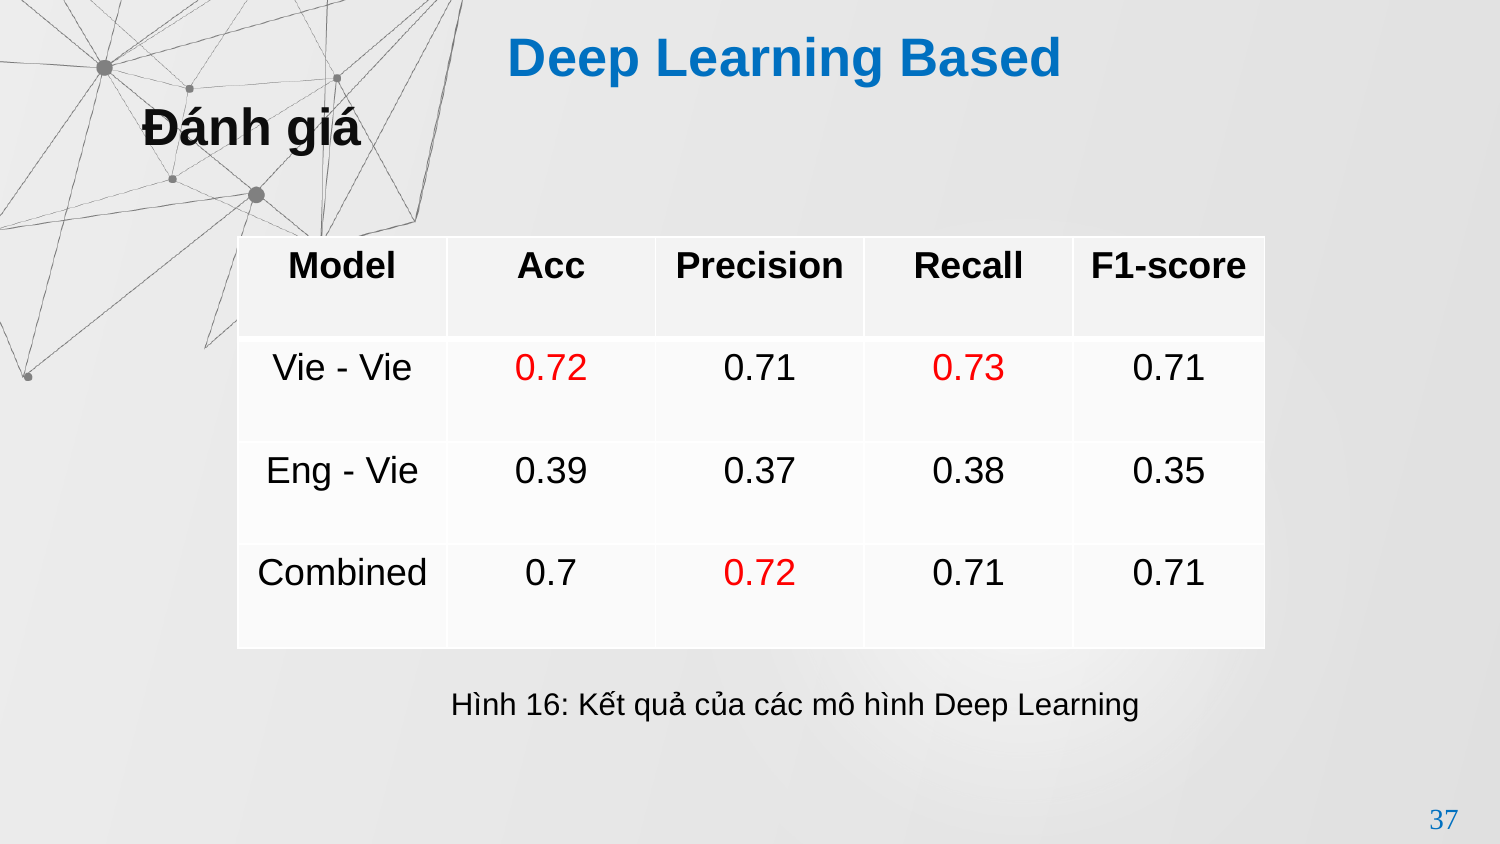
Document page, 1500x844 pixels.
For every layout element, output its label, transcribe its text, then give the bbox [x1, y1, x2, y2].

table_cell 0.71 [1074, 545, 1264, 647]
text_box Hình 16: Kết quả của các mô hình Deep Learning [435, 676, 1234, 729]
table_cell Combined [239, 545, 446, 647]
table_cell 0.38 [865, 443, 1072, 543]
table_cell 0.7 [448, 545, 655, 647]
table_cell 0.71 [865, 545, 1072, 647]
table_header Model [239, 238, 446, 336]
text_box Deep Learning Based [358, 7, 1214, 86]
table_cell 0.72 [448, 342, 655, 441]
table_header F1-score [1074, 238, 1264, 336]
table_header Recall [865, 238, 1072, 336]
table_cell Vie - Vie [239, 342, 446, 441]
table_cell 0.39 [448, 443, 655, 543]
text_box Đánh giá [127, 86, 1323, 677]
table_cell 0.35 [1074, 443, 1264, 543]
table_cell 0.72 [656, 545, 863, 647]
table_header Precision [656, 238, 863, 336]
table_header Acc [448, 238, 655, 336]
table_cell 0.71 [656, 342, 863, 441]
table_cell Eng - Vie [239, 443, 446, 543]
table_cell 0.71 [1074, 342, 1264, 441]
table_cell 0.73 [865, 342, 1072, 441]
table_cell 0.37 [656, 443, 863, 543]
picture [0, 0, 1500, 844]
text_box 37 [1414, 792, 1482, 843]
